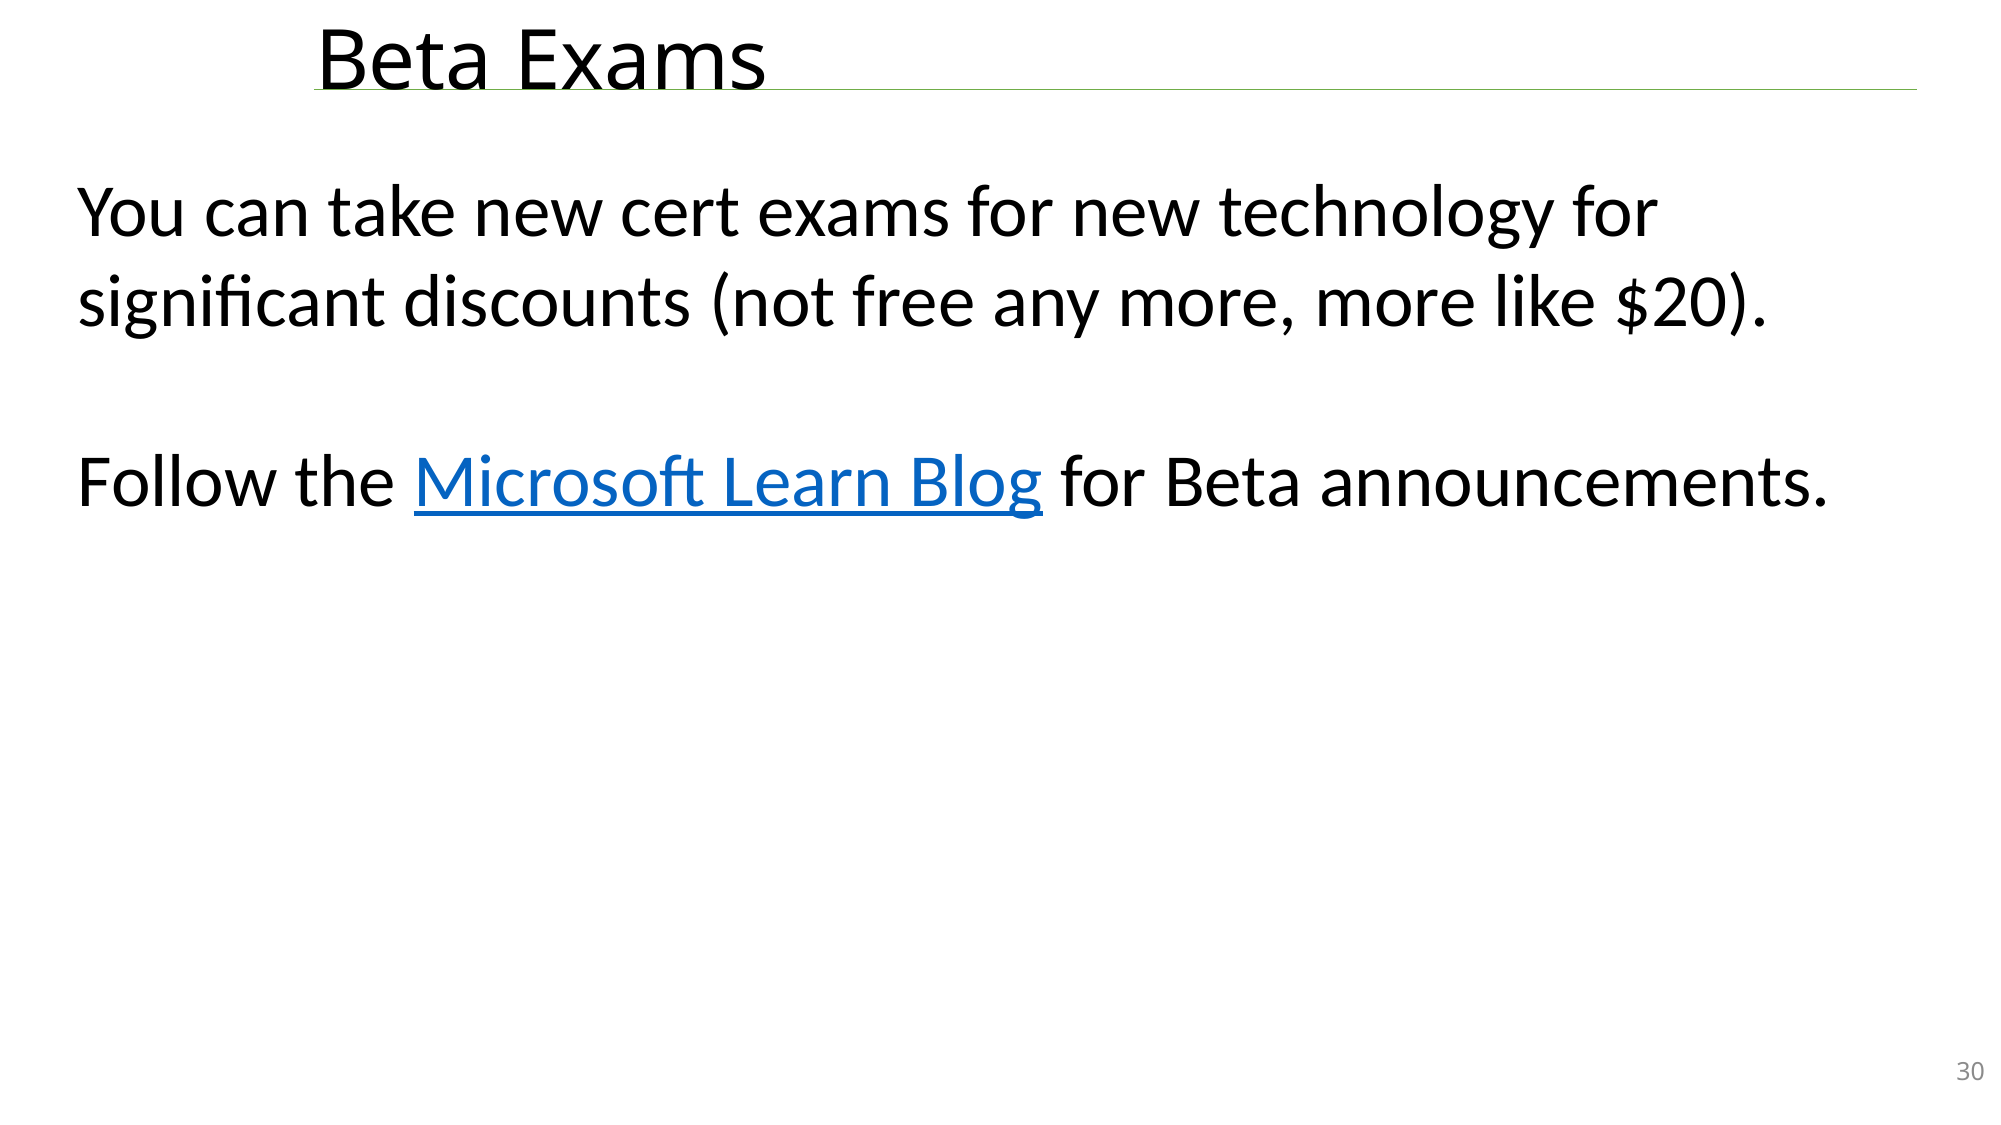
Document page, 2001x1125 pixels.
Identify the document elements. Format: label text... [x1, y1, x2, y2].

title Beta Exams [300, 0, 1917, 125]
text_box You can take new cert exams for new technology for significant discounts (not free any more, more like $20). Follow the Microsoft Learn Blog for Beta announcements. [62, 153, 1863, 538]
slide_number 30 [1533, 1042, 2000, 1103]
